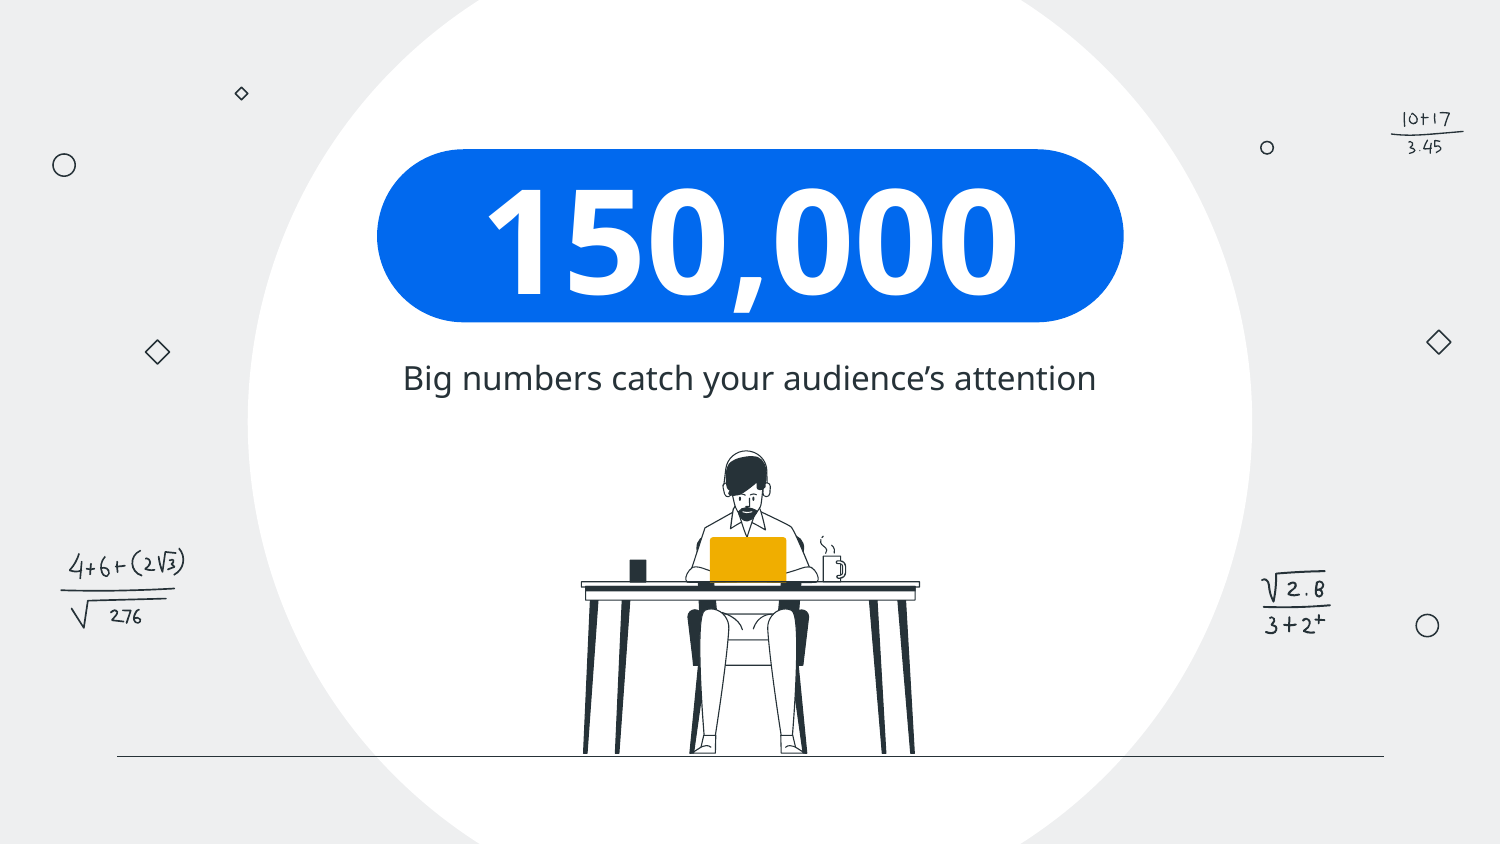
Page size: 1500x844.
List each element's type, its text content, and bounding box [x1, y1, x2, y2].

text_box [580, 450, 921, 755]
list Big numbers catch your audience’s attention [302, 335, 1199, 419]
title 150,000 [302, 141, 1199, 331]
